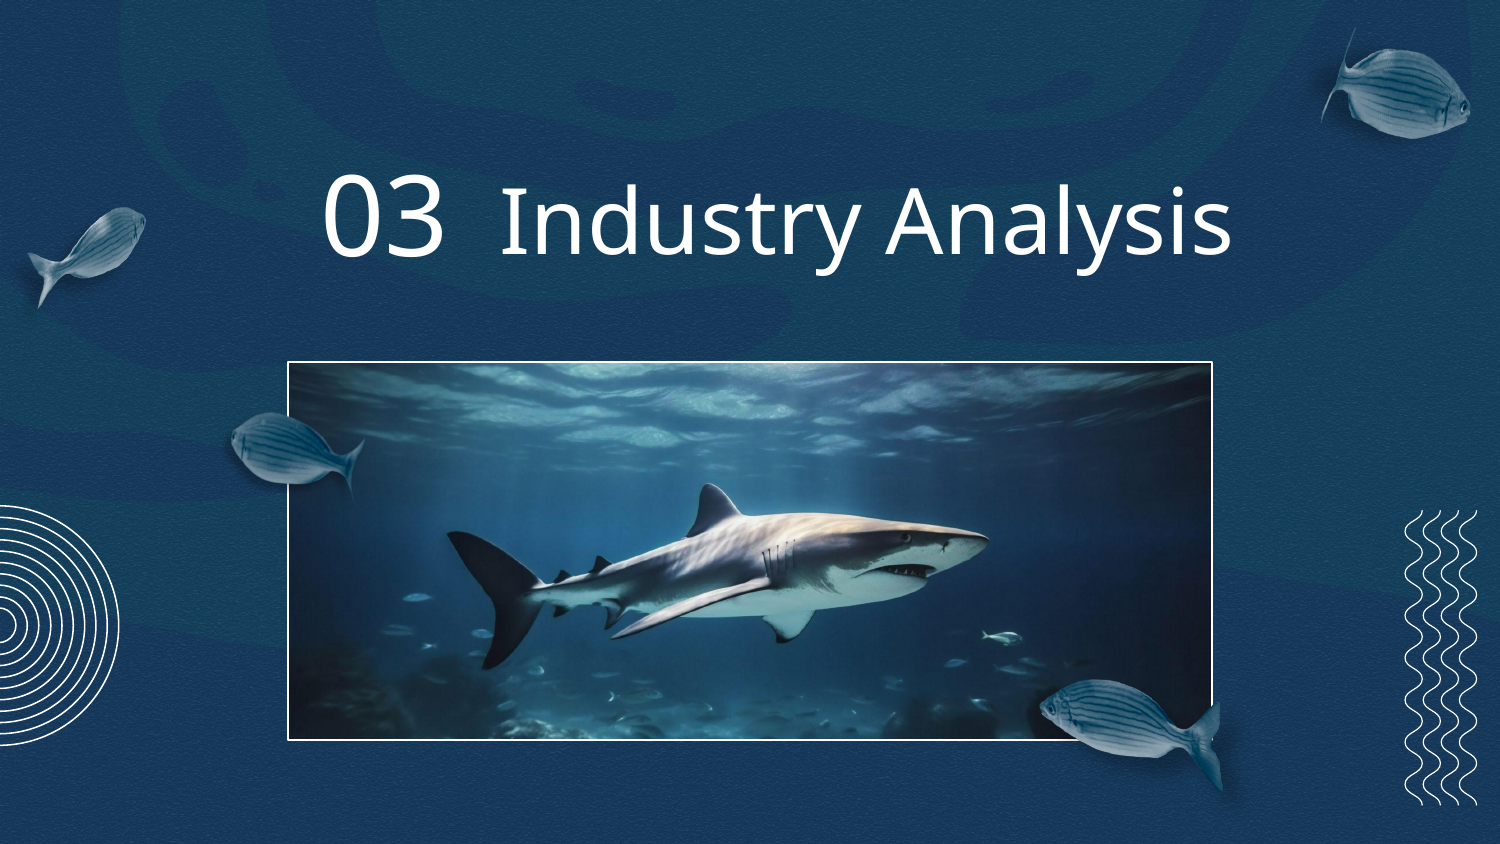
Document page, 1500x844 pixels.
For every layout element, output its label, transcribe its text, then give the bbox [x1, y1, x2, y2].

picture [1277, 14, 1477, 163]
picture [0, 203, 150, 334]
title Industry Analysis [510, 149, 1408, 288]
title 03 [260, 119, 510, 305]
picture [209, 362, 1259, 826]
